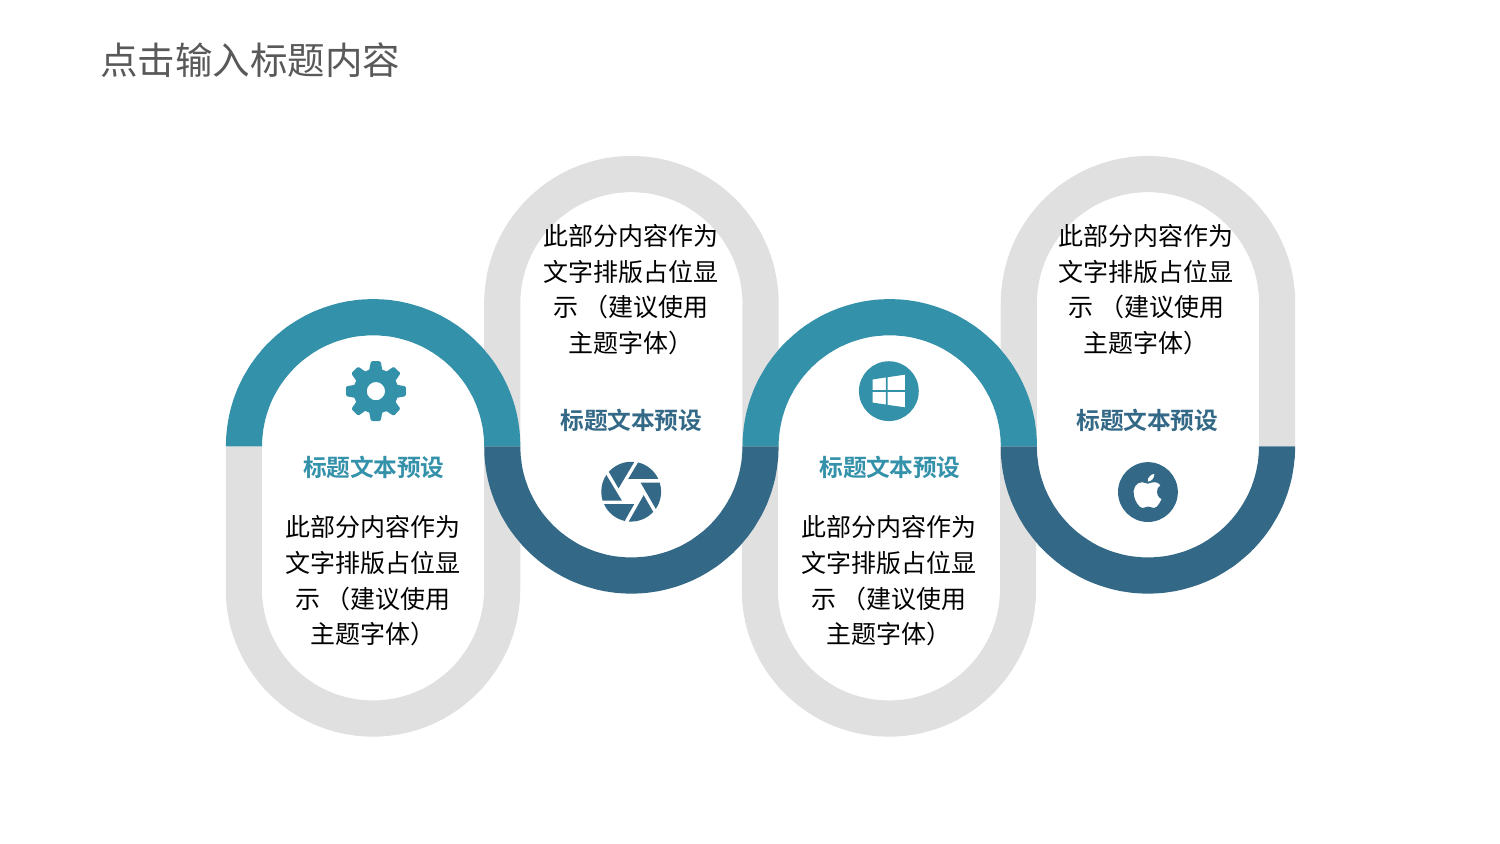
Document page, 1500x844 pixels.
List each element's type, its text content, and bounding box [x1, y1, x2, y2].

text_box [225, 155, 1296, 737]
text_box 点击输入标题内容 [100, 28, 450, 91]
